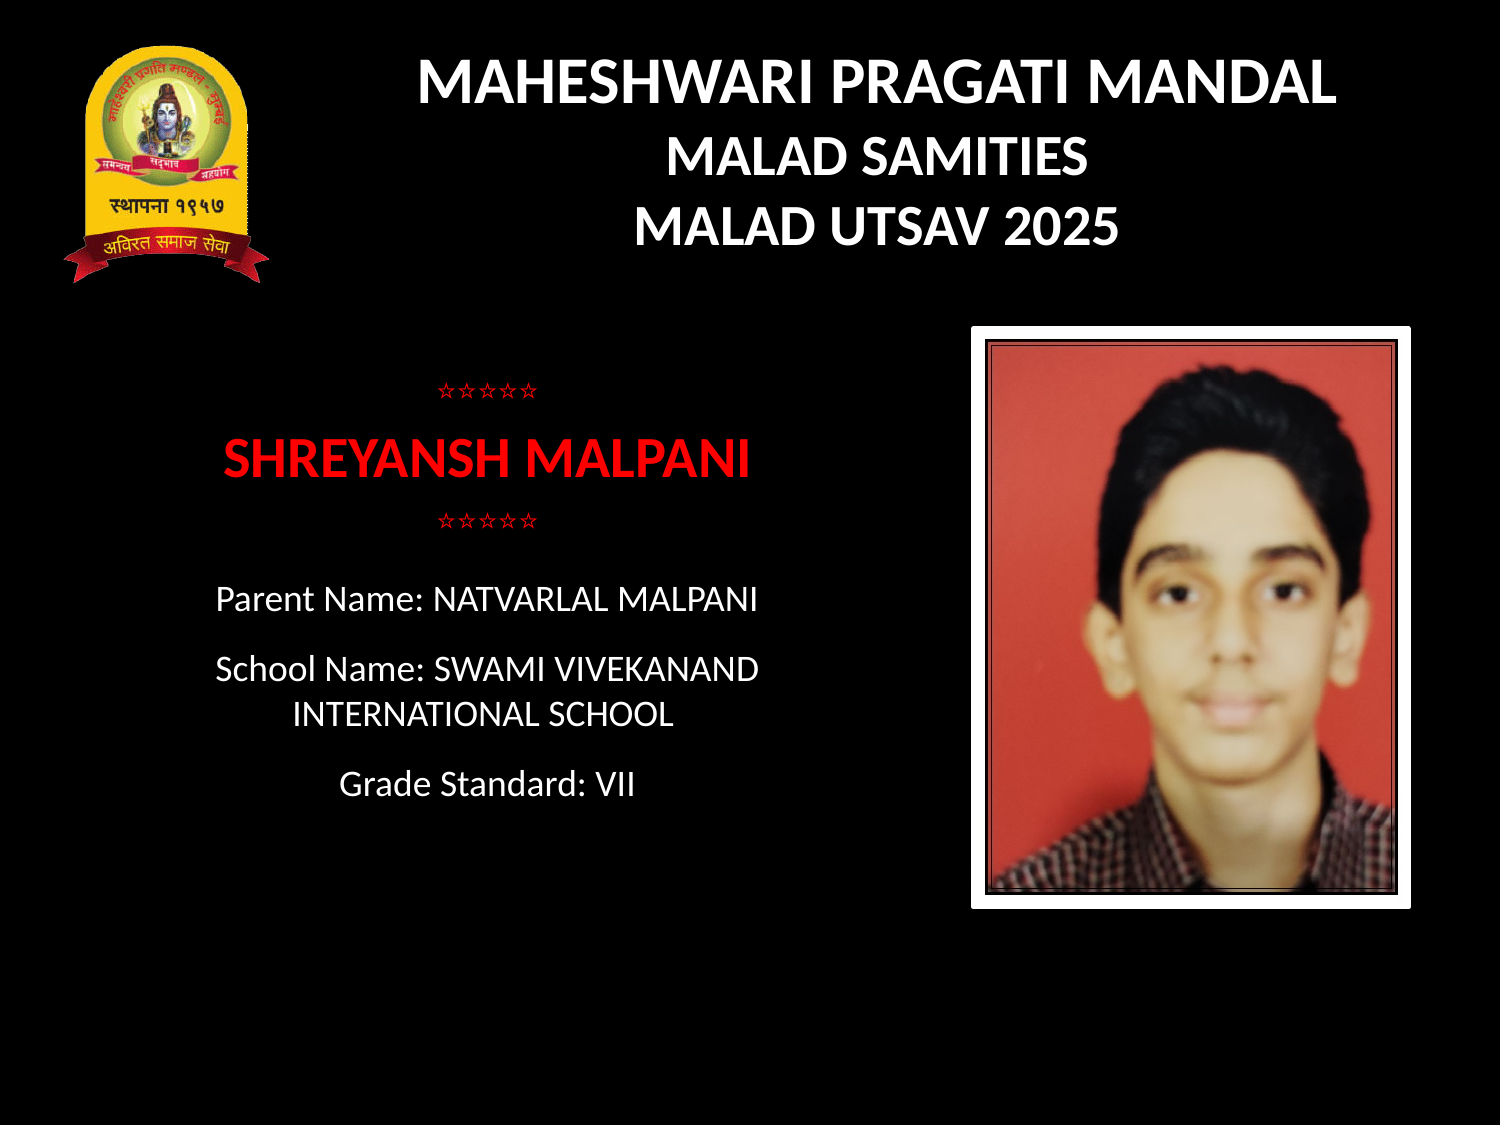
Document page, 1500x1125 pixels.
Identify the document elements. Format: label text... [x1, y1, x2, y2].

text_box MAHESHWARI PRAGATI MANDAL MALAD SAMITIES MALAD UTSAV 2025 [401, 29, 1354, 265]
text_box ⭐⭐⭐⭐⭐ SHREYANSH MALPANI ⭐⭐⭐⭐⭐ Parent Name: NATVARLAL MALPANI School Name: SWAMI VIVEKANAND INTERNATIONAL SCHOOL Grade Standard: VII [74, 364, 900, 812]
picture [974, 329, 1408, 907]
picture [29, 29, 297, 301]
